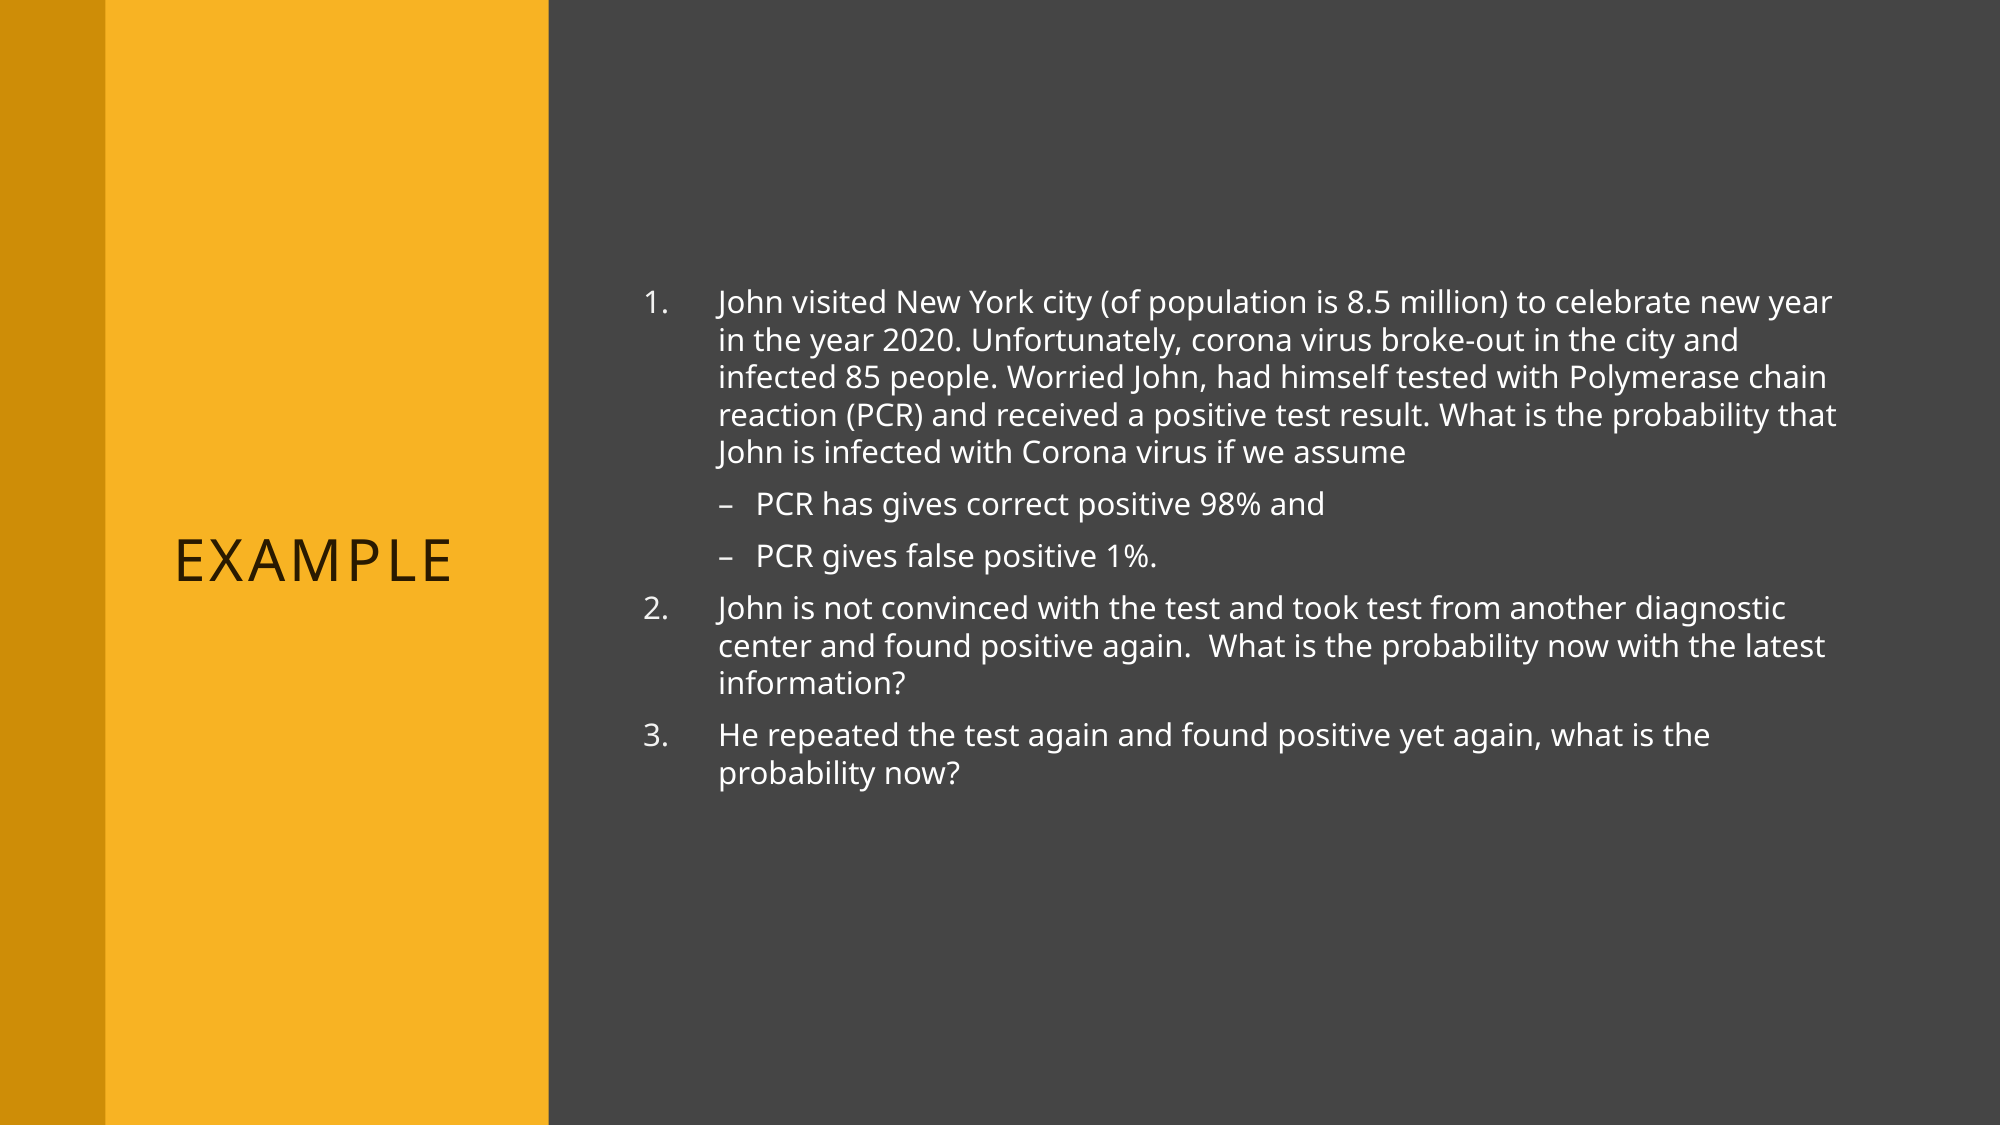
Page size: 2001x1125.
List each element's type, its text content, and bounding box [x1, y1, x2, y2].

text_box [107, 0, 550, 1125]
text_box [0, 0, 107, 1125]
text_box [550, 0, 2000, 1125]
list John visited New York city (of population is 8.5 million) to celebrate new year in the year 2020. Unfortunately, corona virus broke-out in the city and infected 85 people. Worried John, had himself tested with Polymerase chain reaction (PCR) and received a positive test result. What is the probability that John is infected with Corona virus if we assume PCR has gives correct positive 98% and PCR gives false positive 1%. John is not convinced with the test and took test from another diagnostic center and found positive again. What is the probability now with the latest information? He repeated the test again and found positive yet again, what is the probability now? [628, 222, 1875, 903]
title Example [158, 222, 497, 903]
